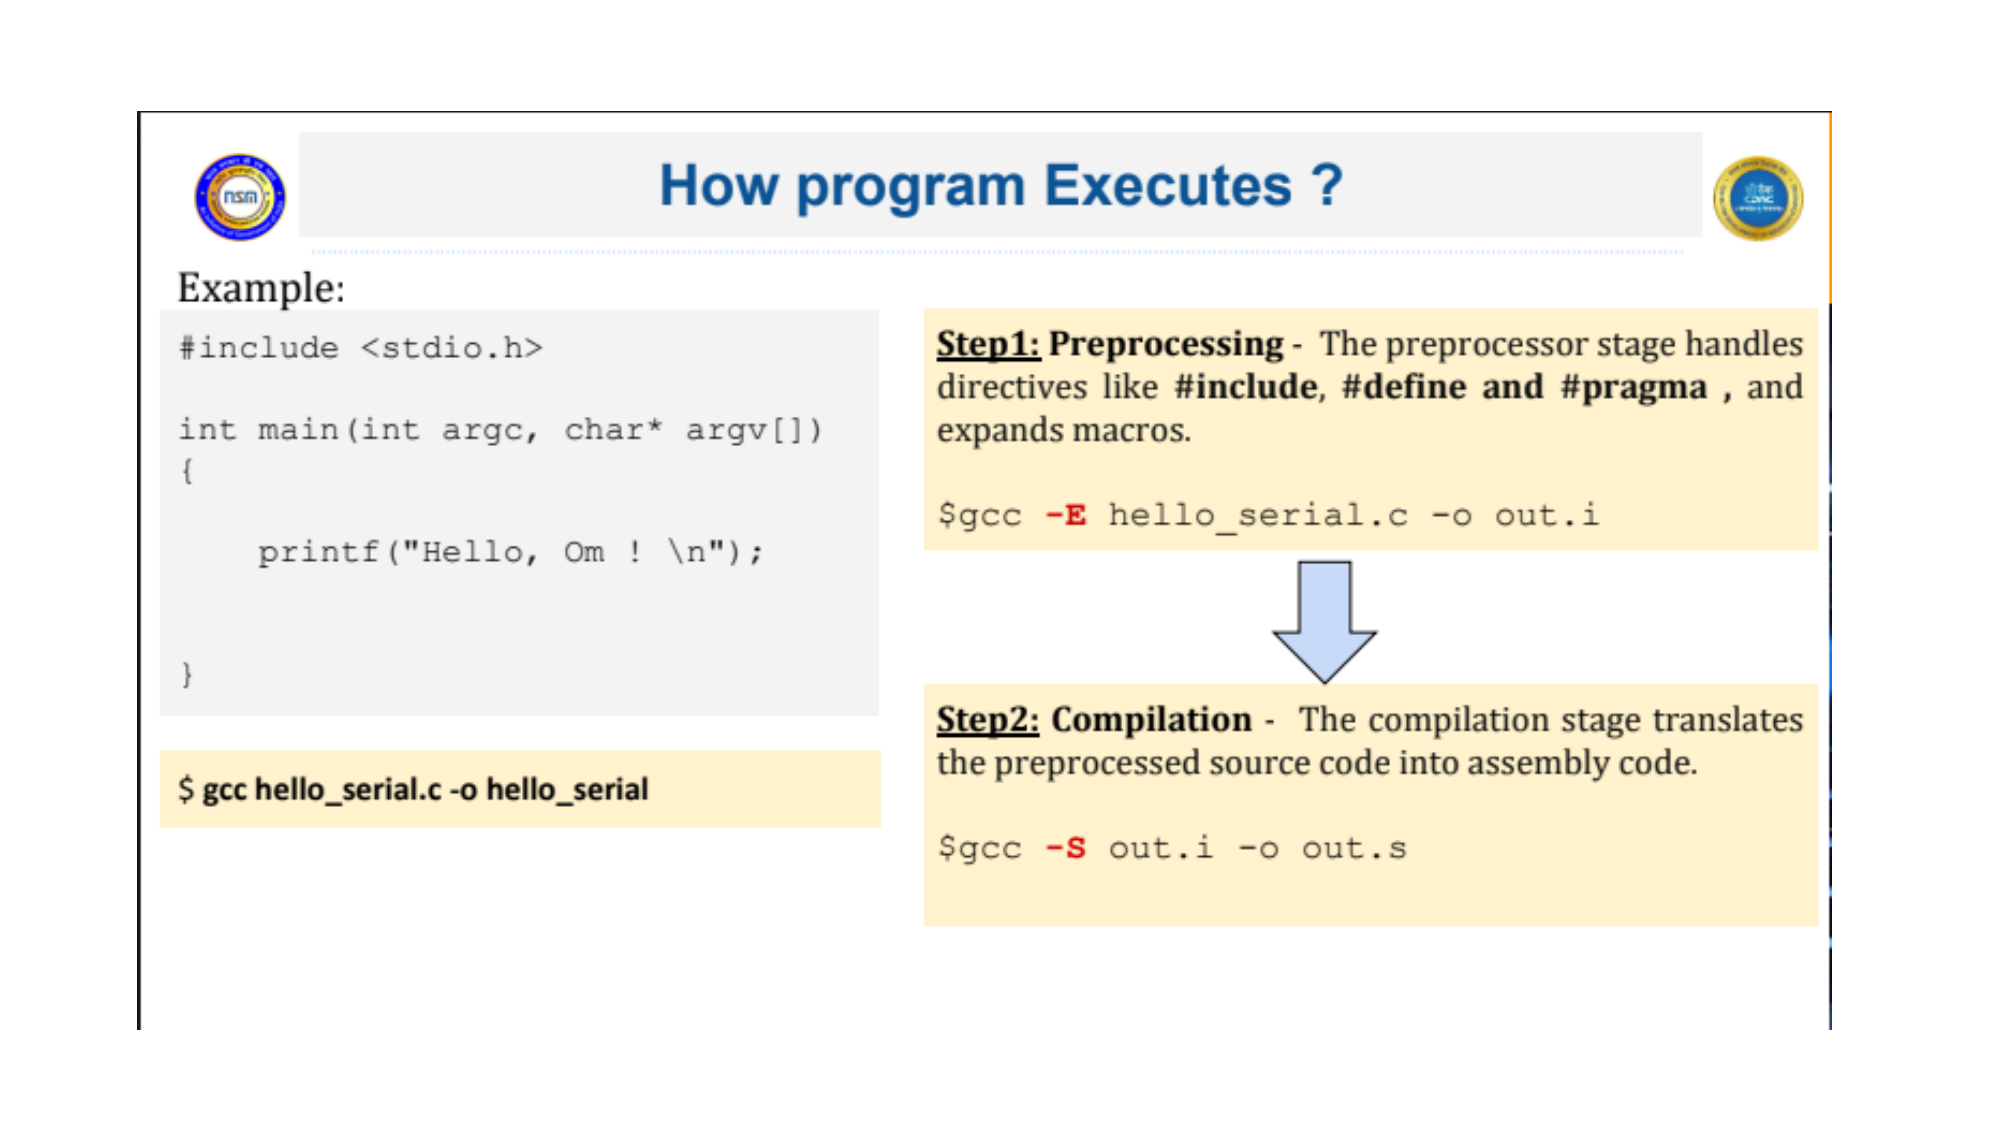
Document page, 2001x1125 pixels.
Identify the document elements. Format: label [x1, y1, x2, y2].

picture [137, 111, 1832, 1030]
